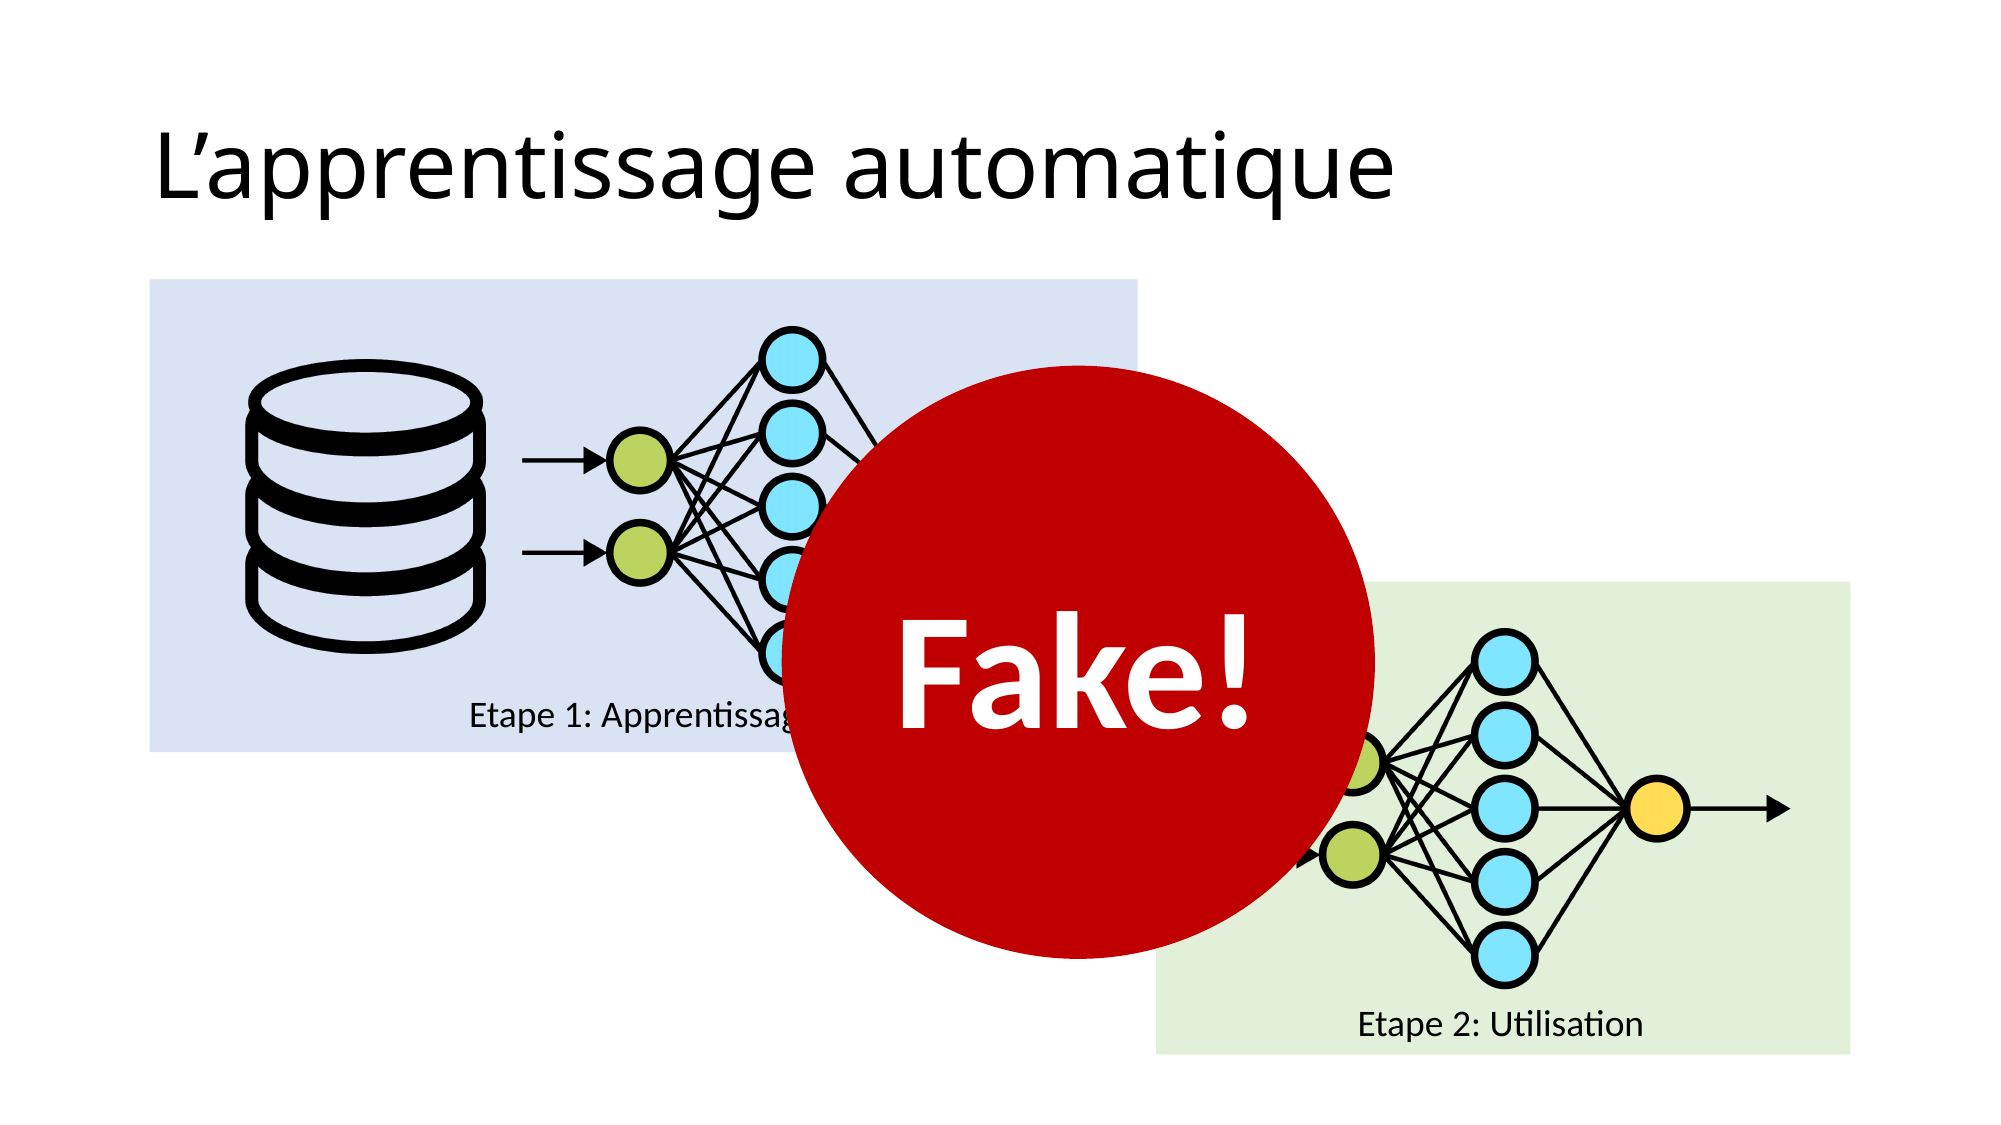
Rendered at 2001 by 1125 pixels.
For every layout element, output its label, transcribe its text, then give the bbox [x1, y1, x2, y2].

text_box Fake! [819, 370, 1332, 960]
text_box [1156, 506, 1851, 1111]
title L’apprentissage automatique [137, 59, 1863, 278]
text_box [149, 204, 1138, 809]
